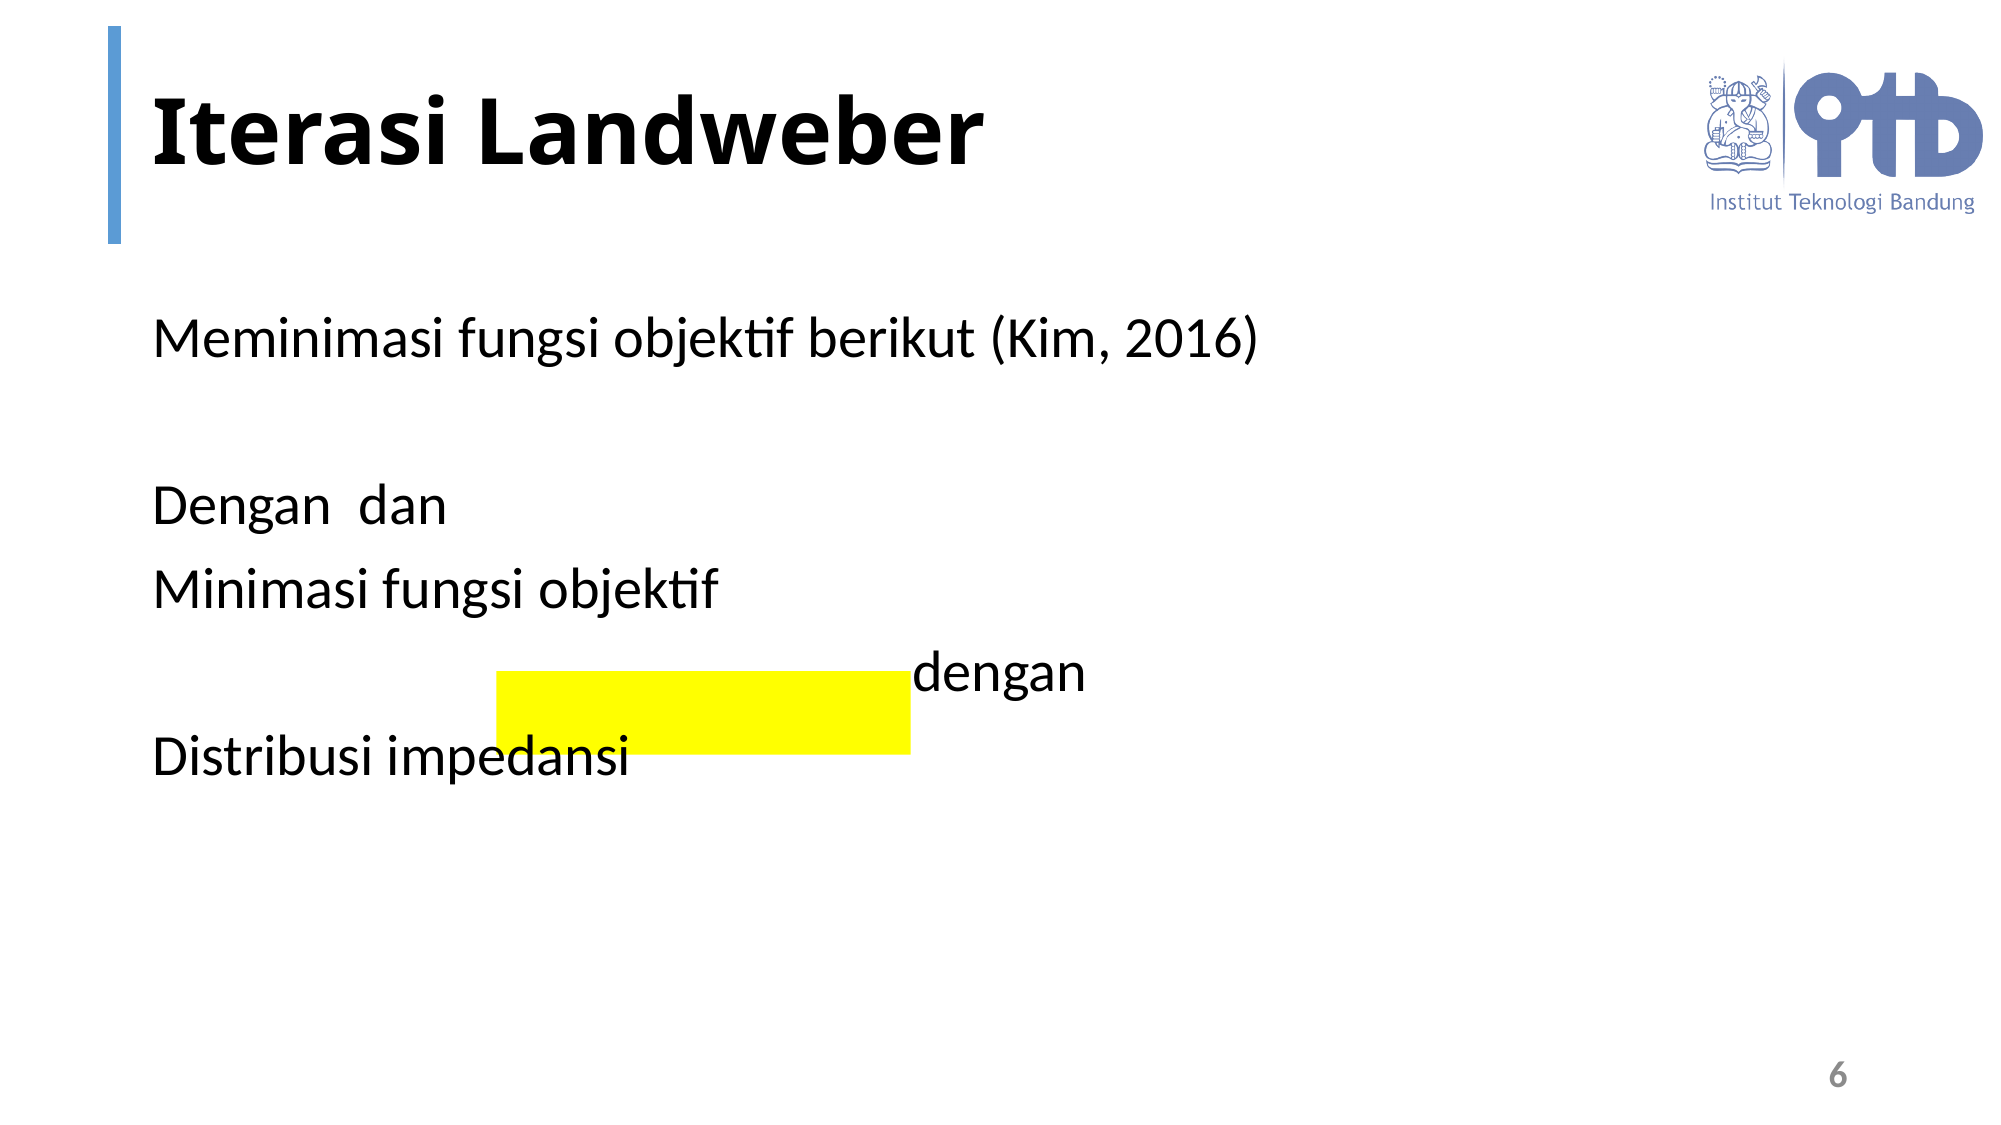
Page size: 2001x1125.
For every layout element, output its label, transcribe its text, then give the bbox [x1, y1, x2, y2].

title Iterasi Landweber [137, 26, 1683, 244]
picture [1704, 56, 1983, 214]
text_box [495, 670, 912, 756]
